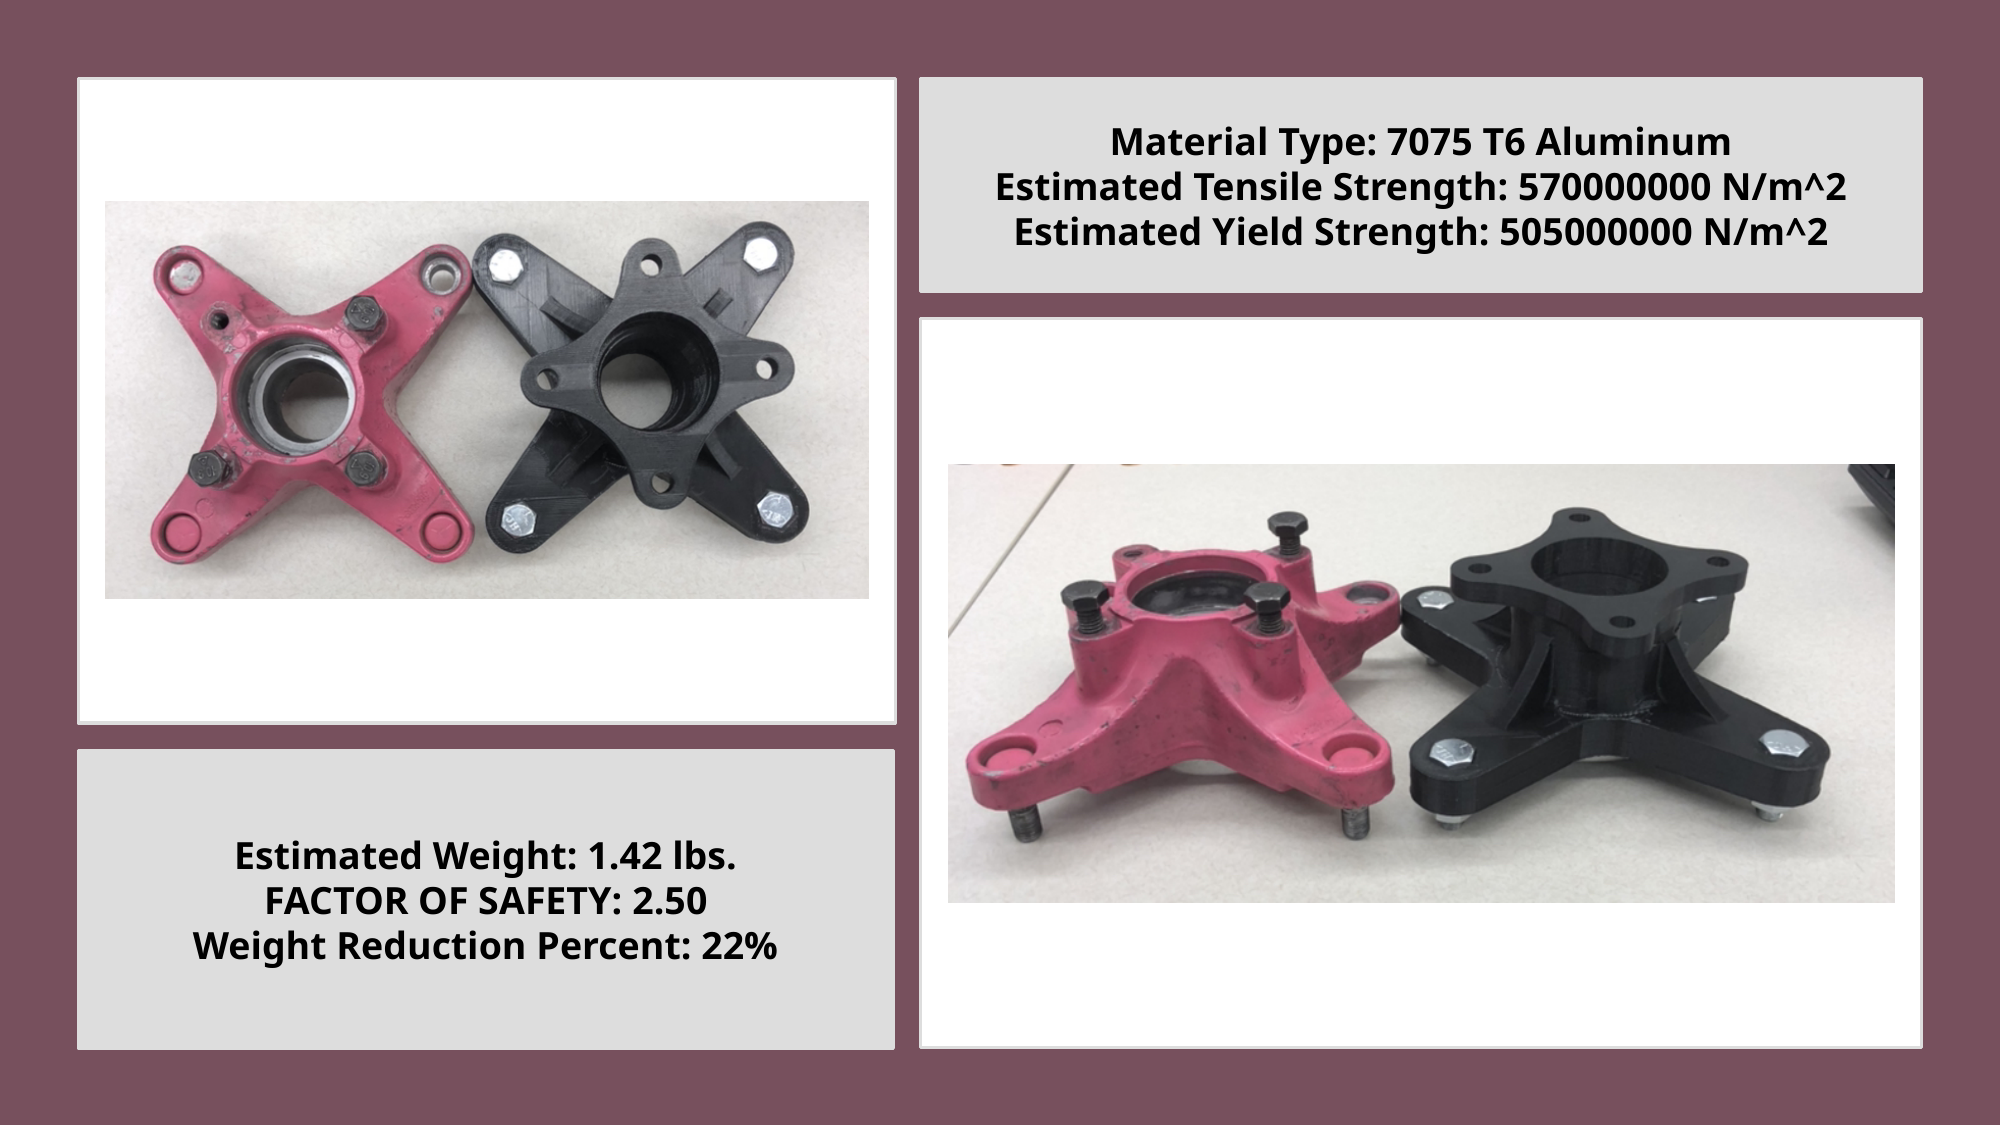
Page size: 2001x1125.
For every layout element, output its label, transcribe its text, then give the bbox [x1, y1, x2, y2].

text_box Material Type: 7075 T6 Aluminum Estimated Tensile Strength: 570000000 N/m^2 Estimated Yield Strength: 505000000 N/m^2 [919, 77, 1923, 293]
text_box Estimated Weight: 1.42 lbs. FACTOR OF SAFETY: 2.50 Weight Reduction Percent: 22% [77, 749, 895, 1050]
picture [947, 464, 1895, 903]
text_box [77, 77, 897, 725]
text_box [0, 0, 2000, 1125]
text_box [919, 317, 1923, 1049]
picture [105, 201, 870, 599]
